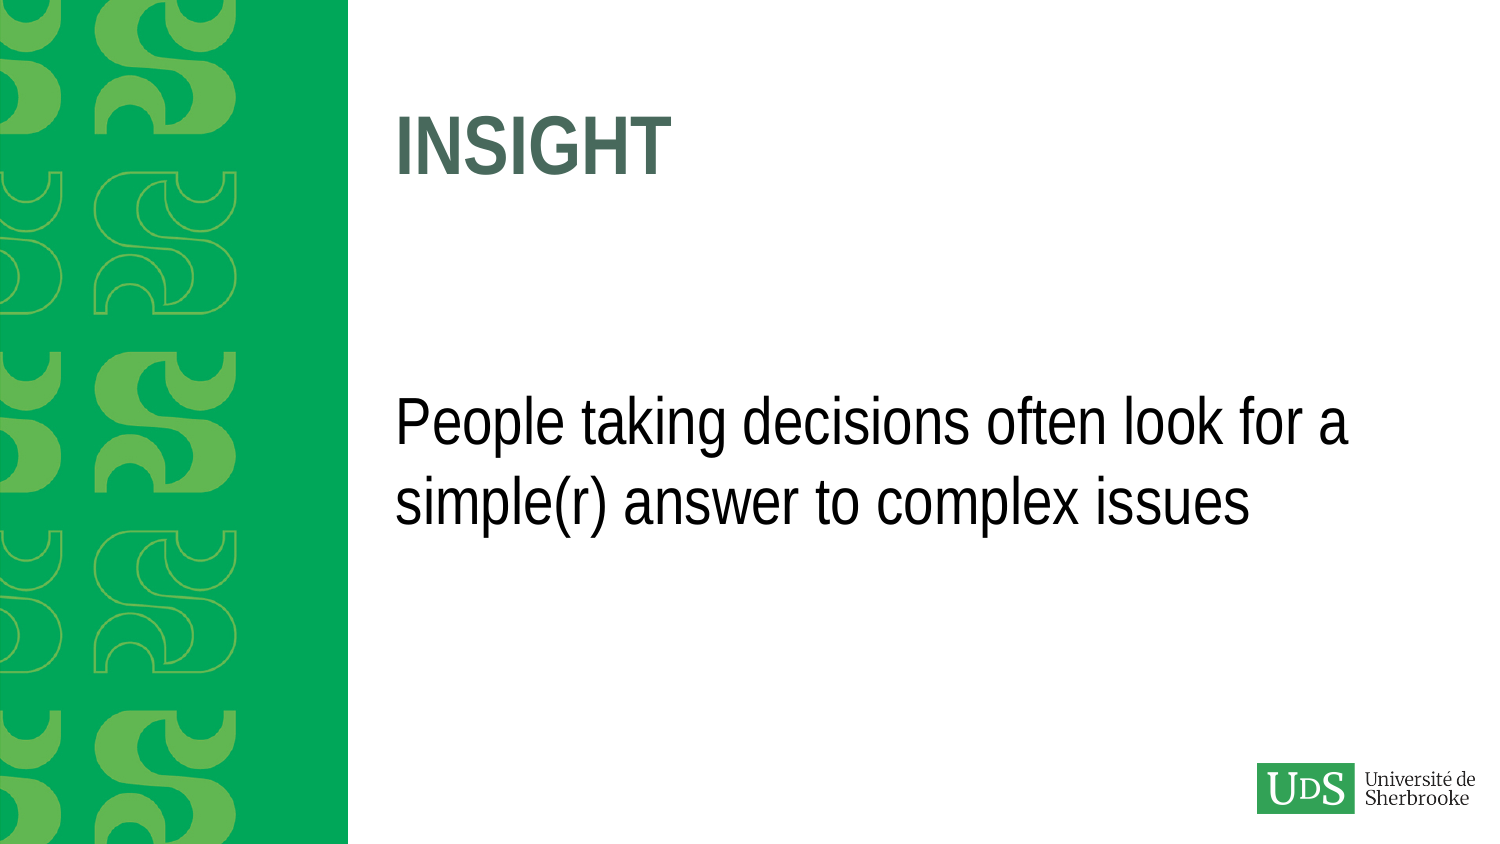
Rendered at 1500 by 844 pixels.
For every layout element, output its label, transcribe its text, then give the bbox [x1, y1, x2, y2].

title INSIGHT [395, 90, 1448, 347]
list People taking decisions often look for a simple(r) answer to complex issues [395, 377, 1447, 576]
picture [0, 0, 348, 844]
picture [1257, 763, 1475, 814]
